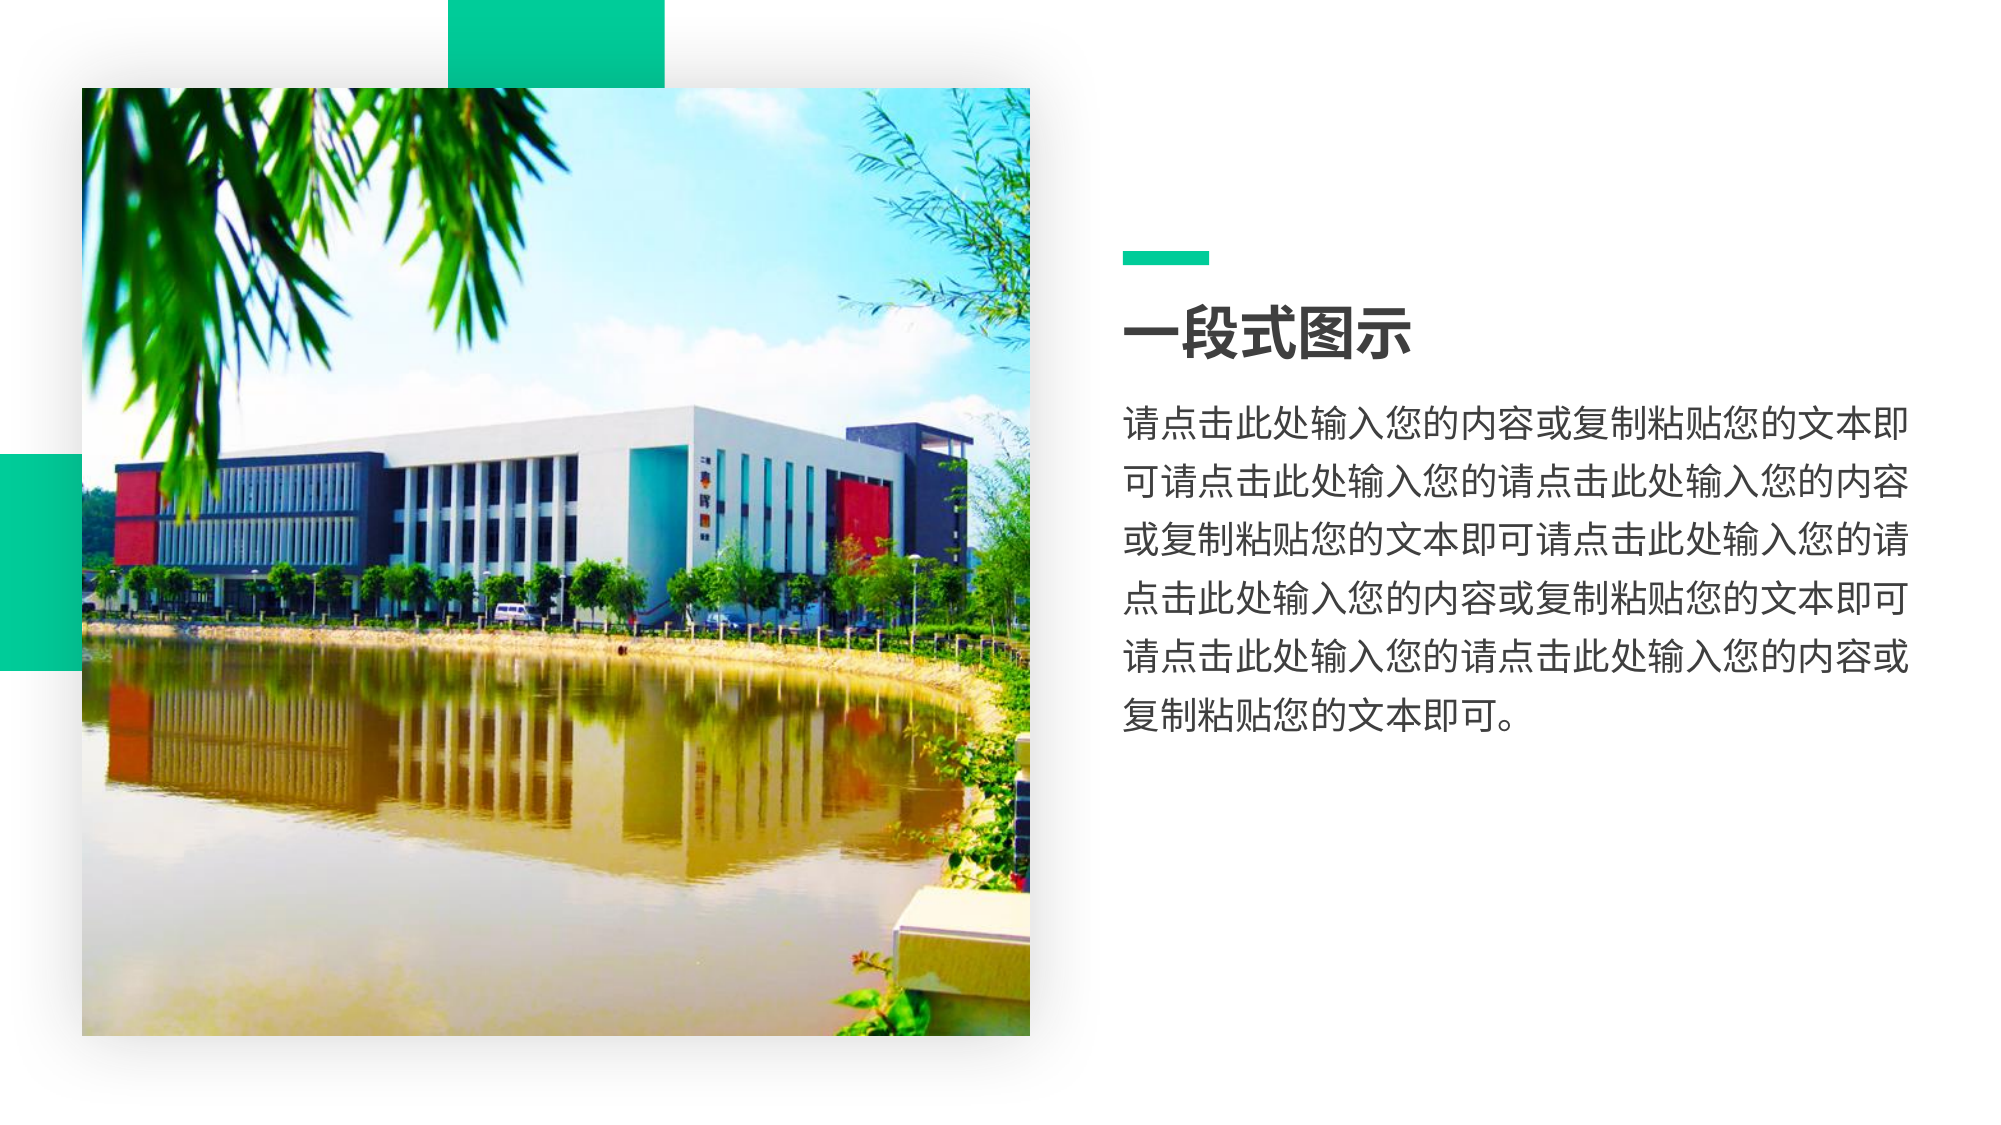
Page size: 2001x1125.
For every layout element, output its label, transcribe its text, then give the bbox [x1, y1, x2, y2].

list 一段式图示 [1122, 289, 1918, 378]
list 请点击此处输入您的内容或复制粘贴您的文本即可请点击此处输入您的请点击此处输入您的内容或复制粘贴您的文本即可请点击此处输入您的请点击此处输入您的内容或复制粘贴您的文本即可请点击此处输入您的请点击此处输入您的内容或复制粘贴您的文本即可。 [1122, 378, 1918, 884]
picture [82, 88, 1030, 1036]
